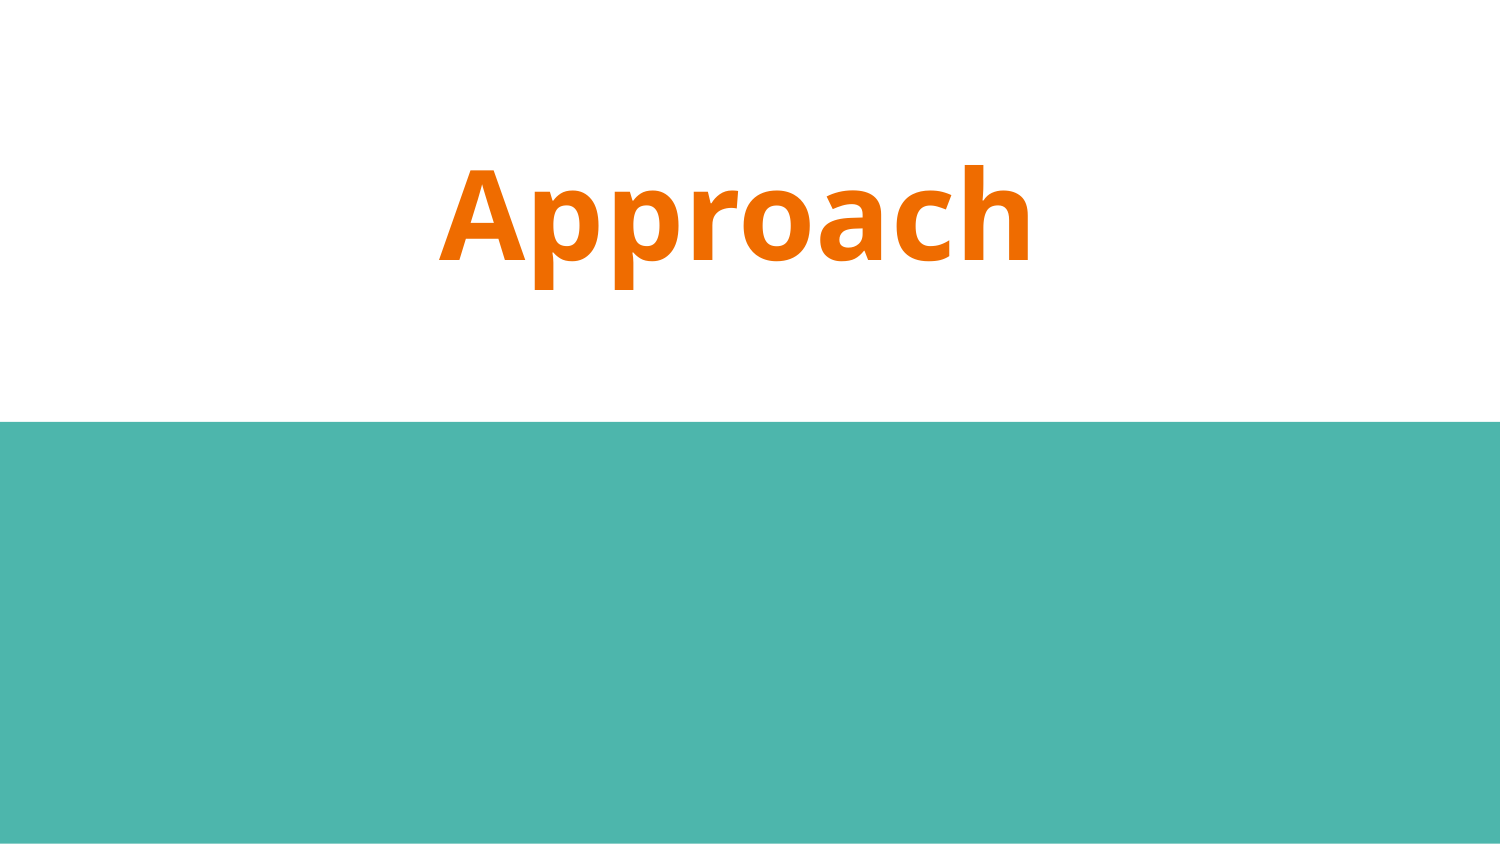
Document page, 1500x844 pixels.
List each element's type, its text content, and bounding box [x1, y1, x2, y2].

title Approach [35, 133, 1442, 289]
